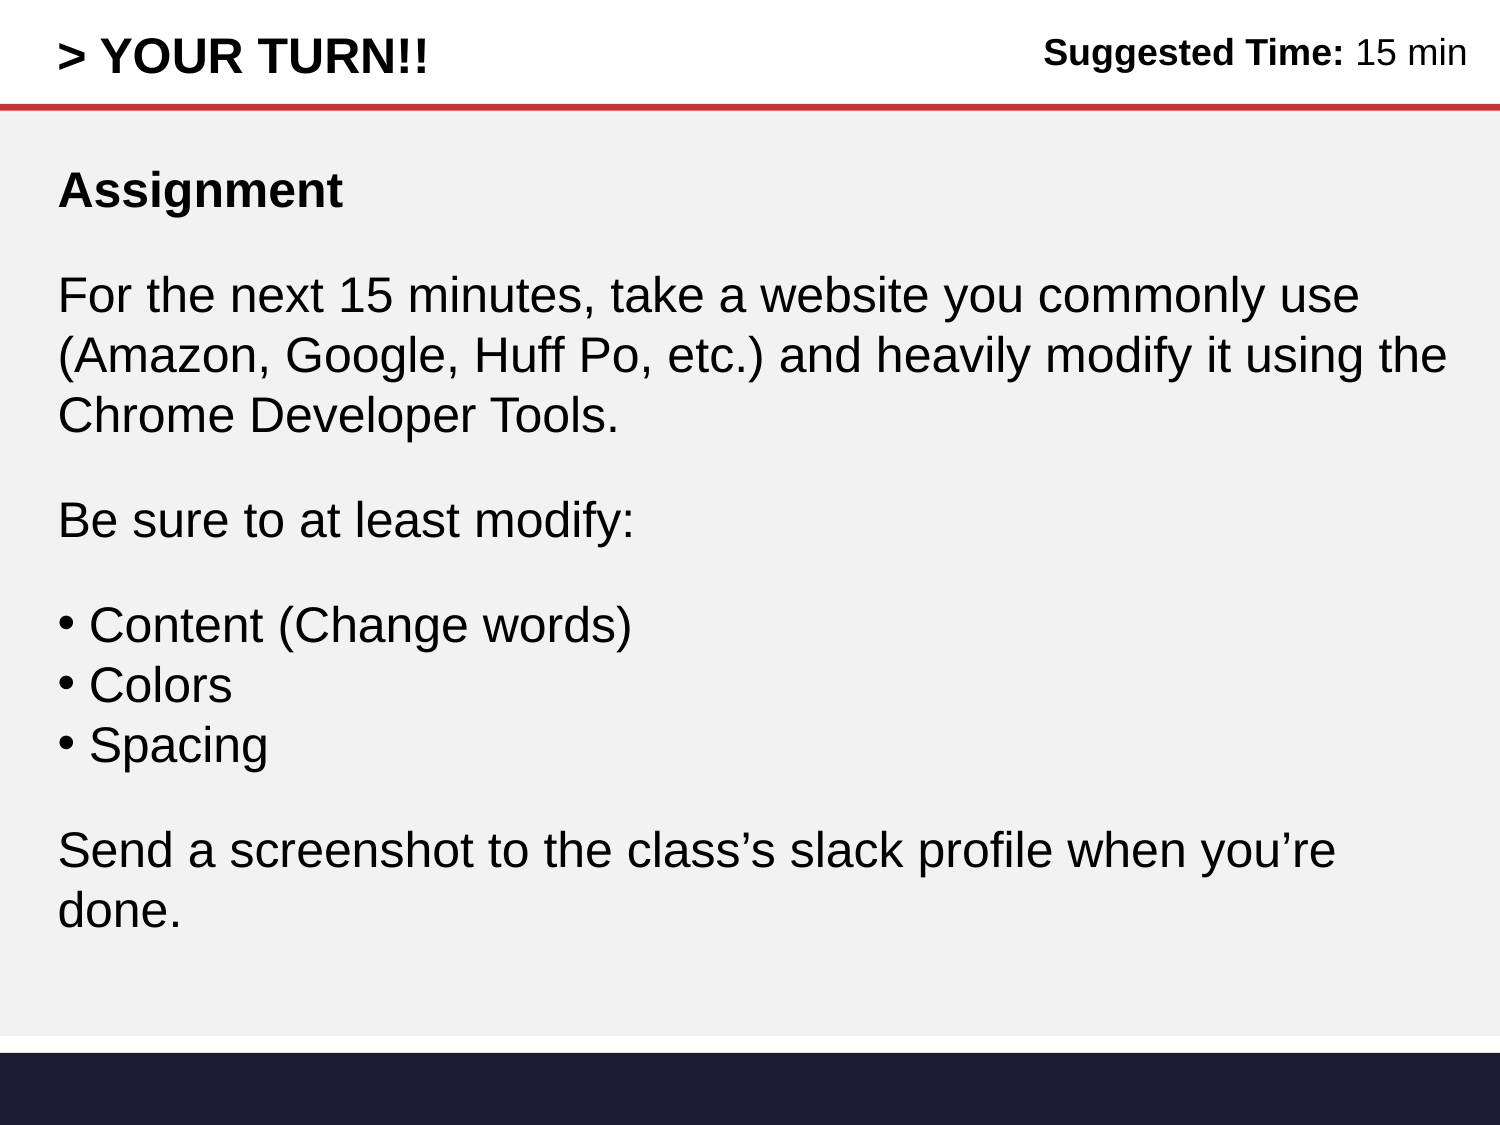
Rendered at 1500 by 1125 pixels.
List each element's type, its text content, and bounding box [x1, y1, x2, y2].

text_box Suggested Time: 15 min [487, 20, 1475, 81]
text_box [0, 113, 1500, 1036]
text_box Assignment For the next 15 minutes, take a website you commonly use (Amazon, Google, Huff Po, etc.) and heavily modify it using the Chrome Developer Tools. Be sure to at least modify: Content (Change words) Colors Spacing Send a screenshot to the class’s slack profile when you’re done. [50, 149, 1475, 945]
text_box > YOUR TURN!! [49, 16, 913, 91]
